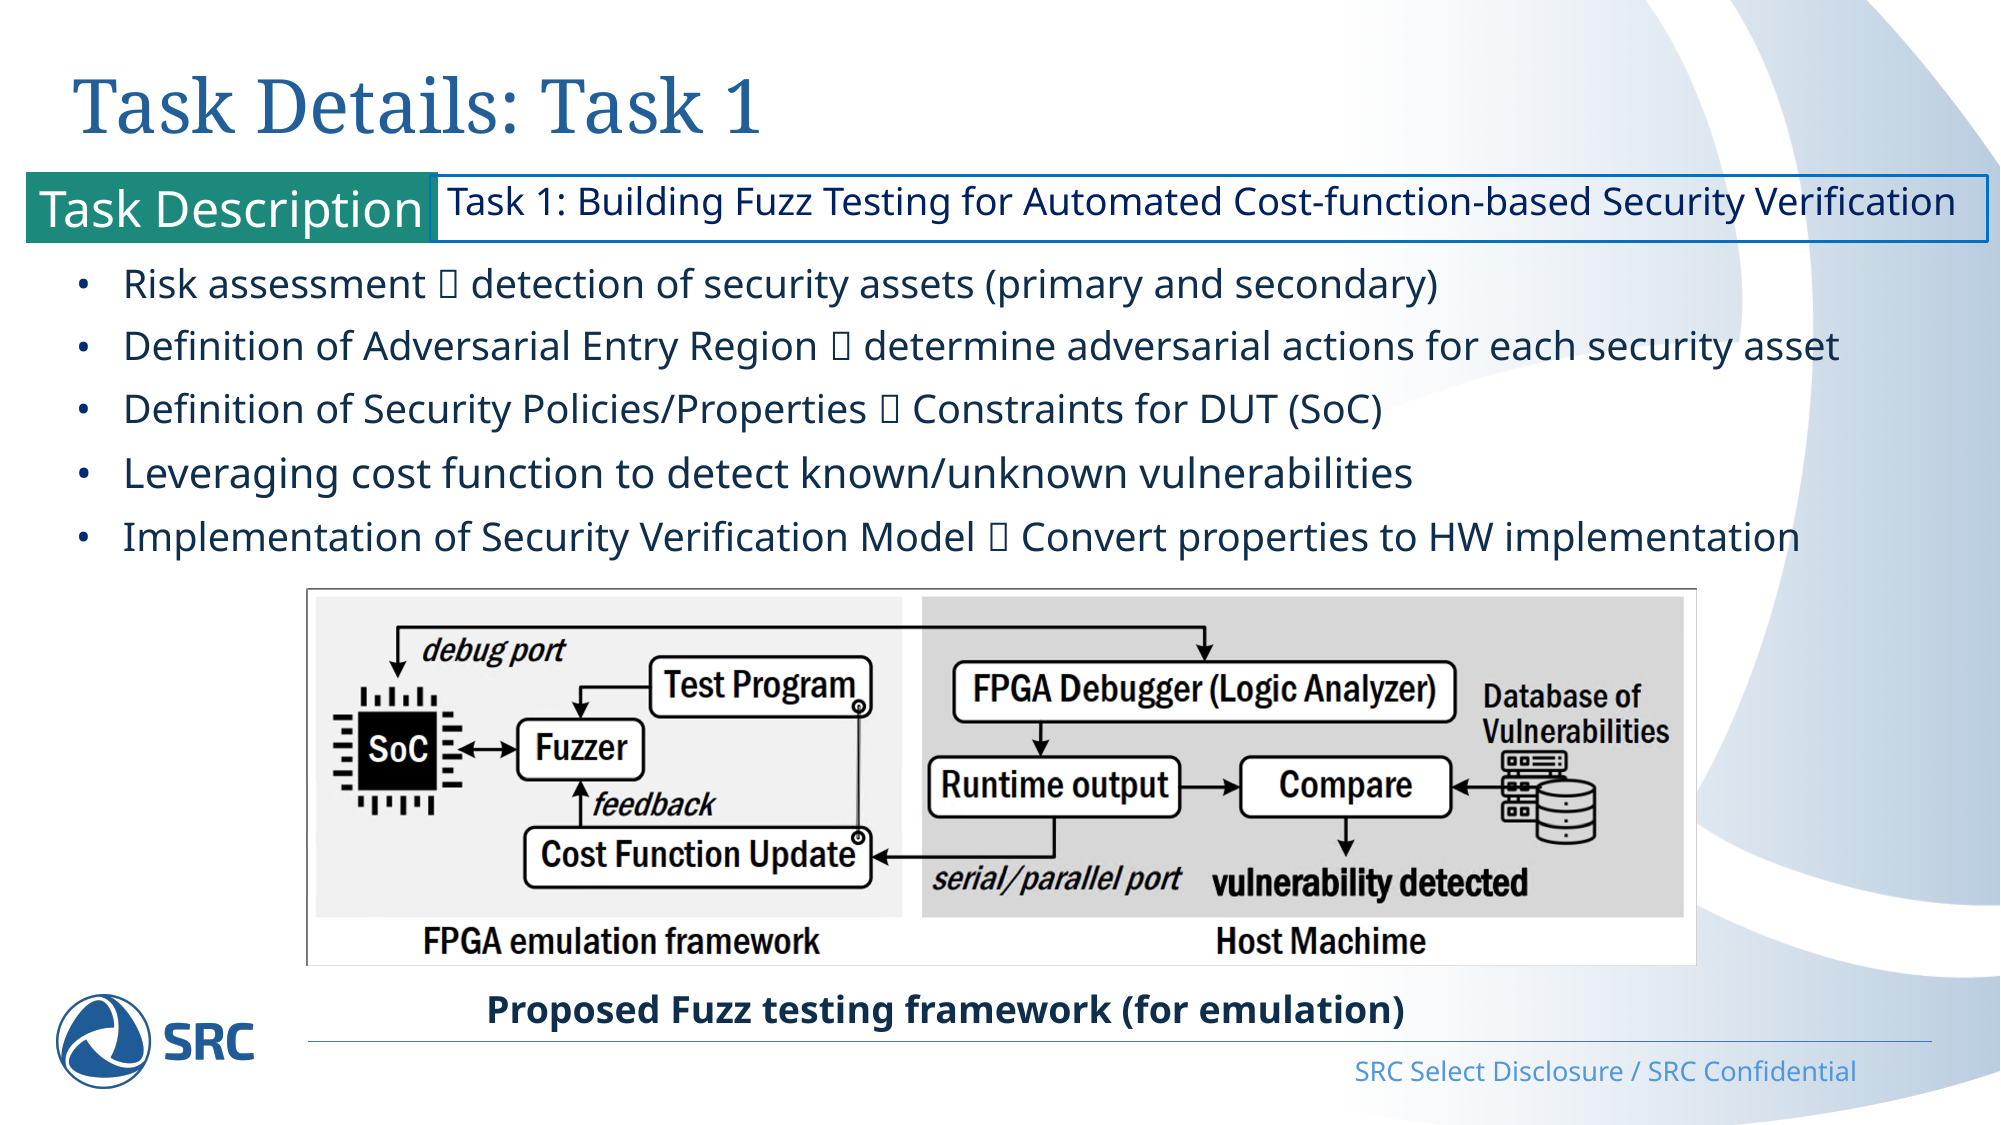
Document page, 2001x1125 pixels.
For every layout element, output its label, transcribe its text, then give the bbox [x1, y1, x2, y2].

footer SRC Select Disclosure / SRC Confidential [1256, 1042, 1857, 1103]
text_box Task 1: Building Fuzz Testing for Automated Cost-function-based Security Verification [430, 175, 1988, 242]
picture [306, 588, 1697, 966]
title Task Details: Task 1 [56, 56, 1932, 162]
text_box Task Description [23, 168, 441, 246]
picture [56, 994, 254, 1089]
text_box Proposed Fuzz testing framework (for emulation) [471, 978, 1421, 1039]
text_box Risk assessment  detection of security assets (primary and secondary) Definition of Adversarial Entry Region  determine adversarial actions for each security asset Definition of Security Policies/Properties  Constraints for DUT (SoC) Leveraging cost function to detect known/unknown vulnerabilities Implementation of Security Verification Model  Convert properties to HW implementation [59, 256, 1969, 633]
